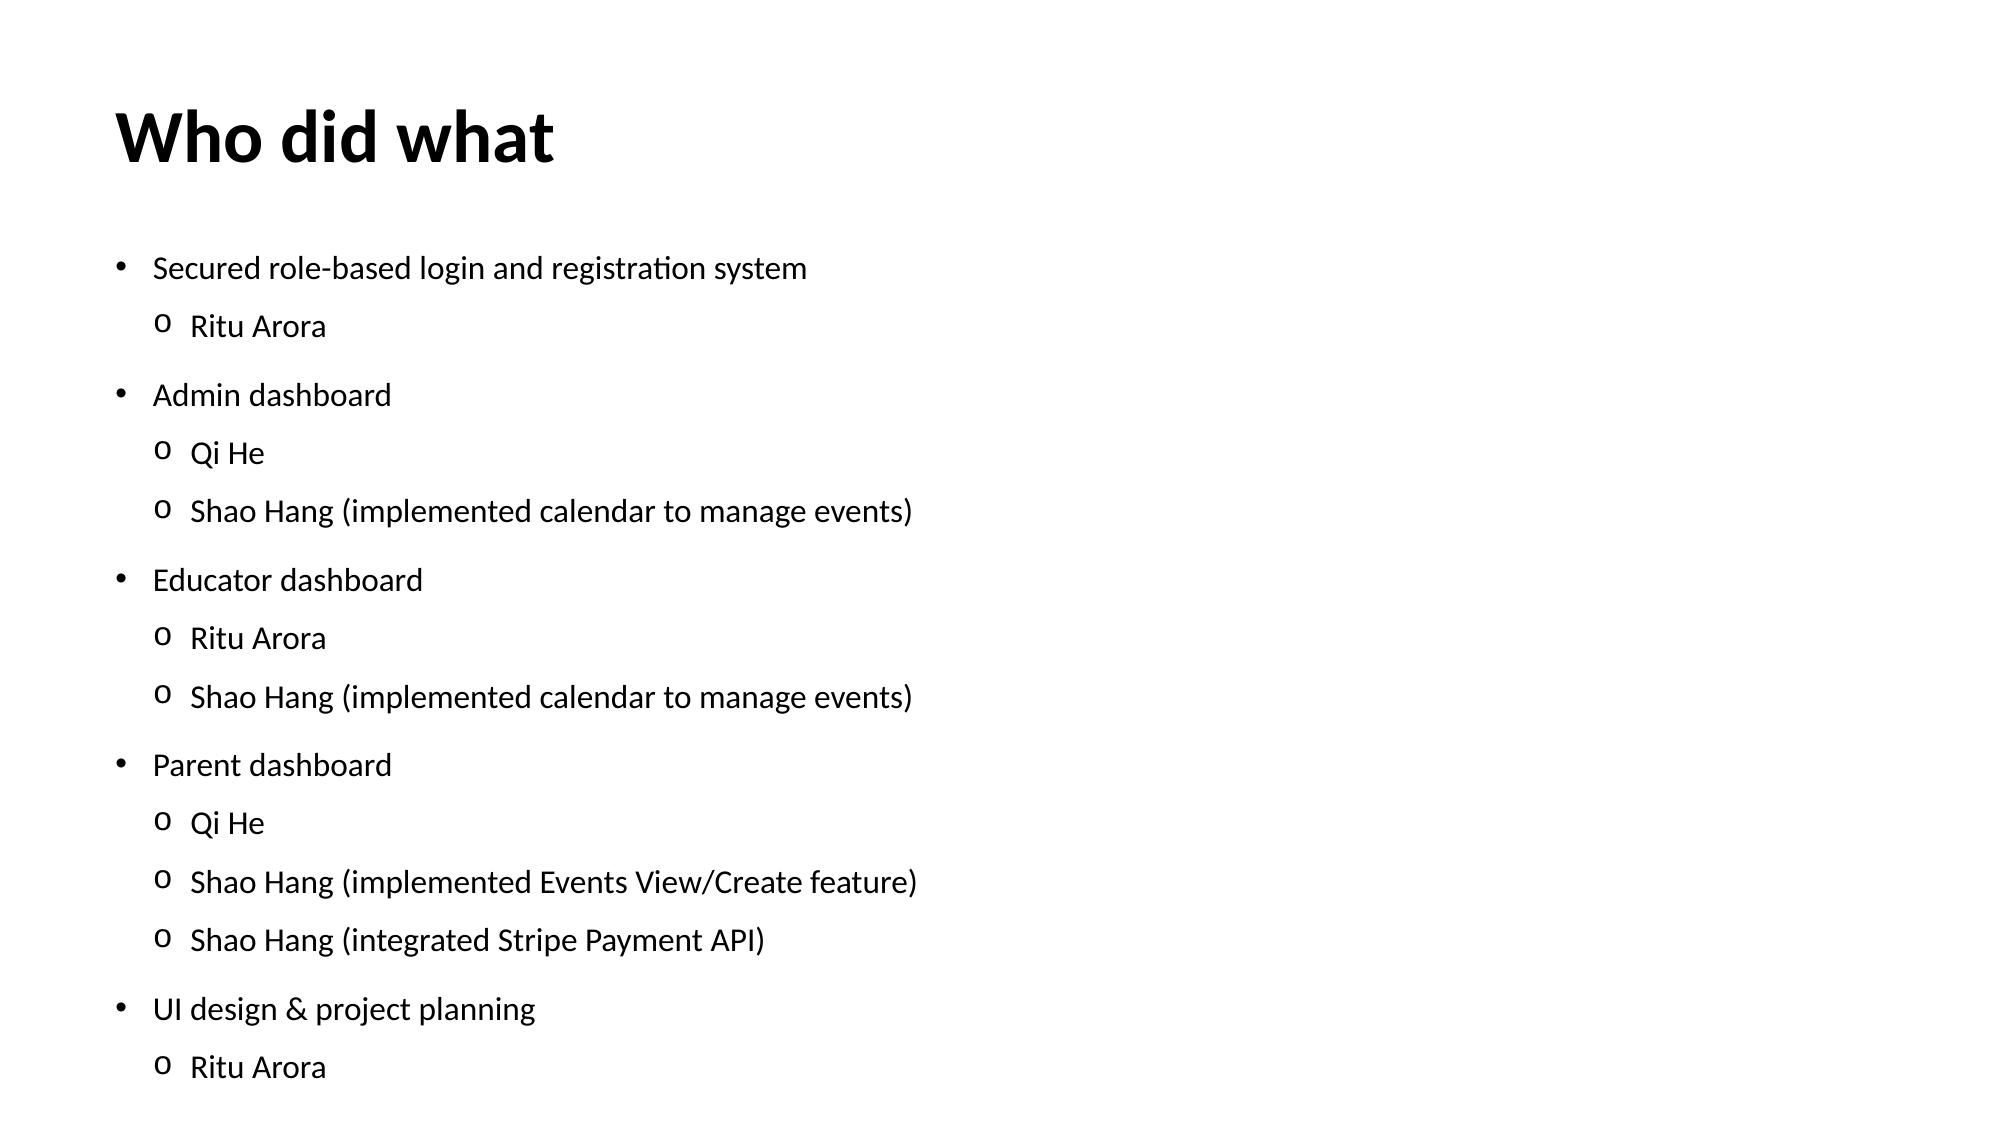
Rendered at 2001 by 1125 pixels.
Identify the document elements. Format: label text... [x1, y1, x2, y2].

list Secured role-based login and registration system Ritu Arora Admin dashboard Qi He Shao Hang (implemented calendar to manage events) Educator dashboard Ritu Arora Shao Hang (implemented calendar to manage events) Parent dashboard Qi He Shao Hang (implemented Events View/Create feature) Shao Hang (integrated Stripe Payment API) UI design & project planning Ritu Arora [100, 230, 1900, 1044]
title Who did what [100, 90, 1849, 230]
